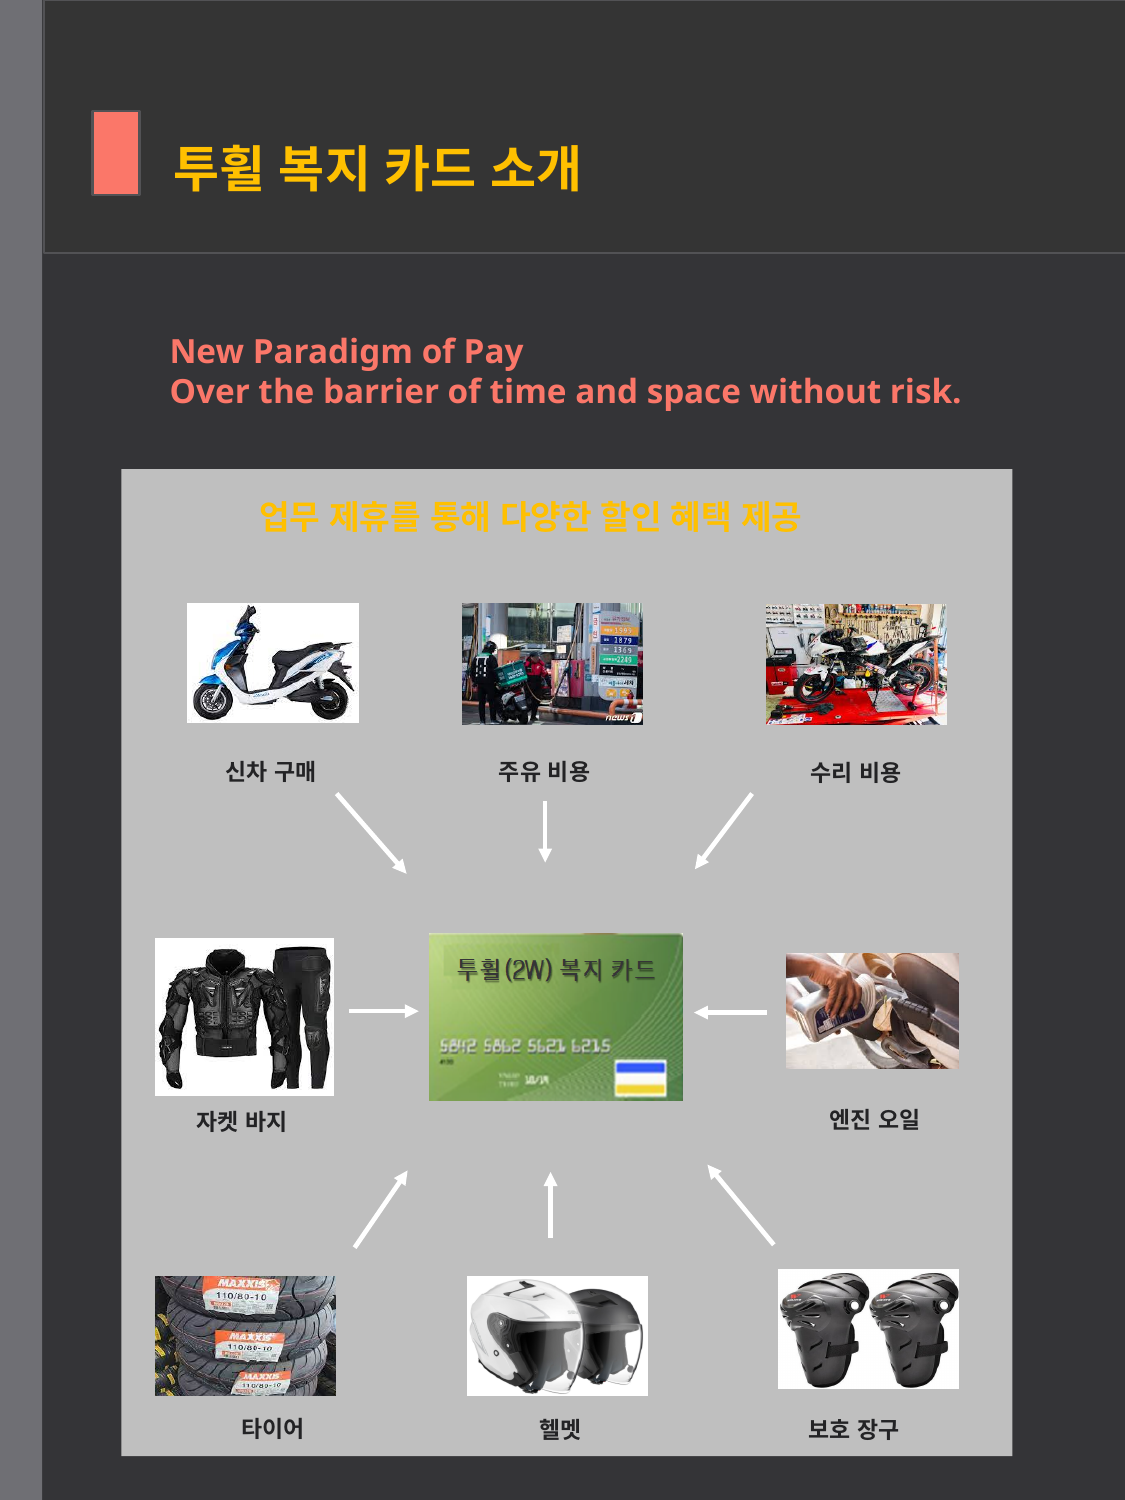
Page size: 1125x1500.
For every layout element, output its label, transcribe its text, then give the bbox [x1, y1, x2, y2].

text_box New Paradigm of Pay Over the barrier of time and space without risk. [154, 322, 978, 418]
text_box [121, 469, 1013, 1457]
picture [766, 604, 947, 725]
text_box 주유 비용 [484, 750, 606, 793]
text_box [694, 793, 753, 870]
picture [786, 953, 960, 1069]
text_box 보호 장구 [793, 1408, 916, 1451]
text_box 수리 비용 [795, 750, 917, 793]
picture [778, 1269, 959, 1389]
text_box 투휠 복지 카드 소개 [158, 130, 599, 206]
text_box 엔진 오일 [814, 1097, 936, 1141]
text_box 타이어 [226, 1407, 320, 1450]
text_box 헬멧 [524, 1408, 597, 1451]
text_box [336, 793, 407, 875]
text_box [43, 0, 1125, 254]
picture [429, 933, 683, 1101]
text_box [354, 1170, 408, 1248]
picture [462, 603, 643, 725]
text_box 자켓 바지 [181, 1104, 303, 1142]
picture [187, 602, 359, 724]
picture [154, 938, 334, 1096]
picture [154, 1276, 336, 1396]
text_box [707, 1164, 775, 1245]
text_box 신차 구매 [210, 750, 333, 793]
text_box 업무 제휴를 통해 다양한 할인 혜택 제공 [244, 488, 892, 544]
text_box [91, 110, 141, 196]
picture [467, 1276, 648, 1396]
